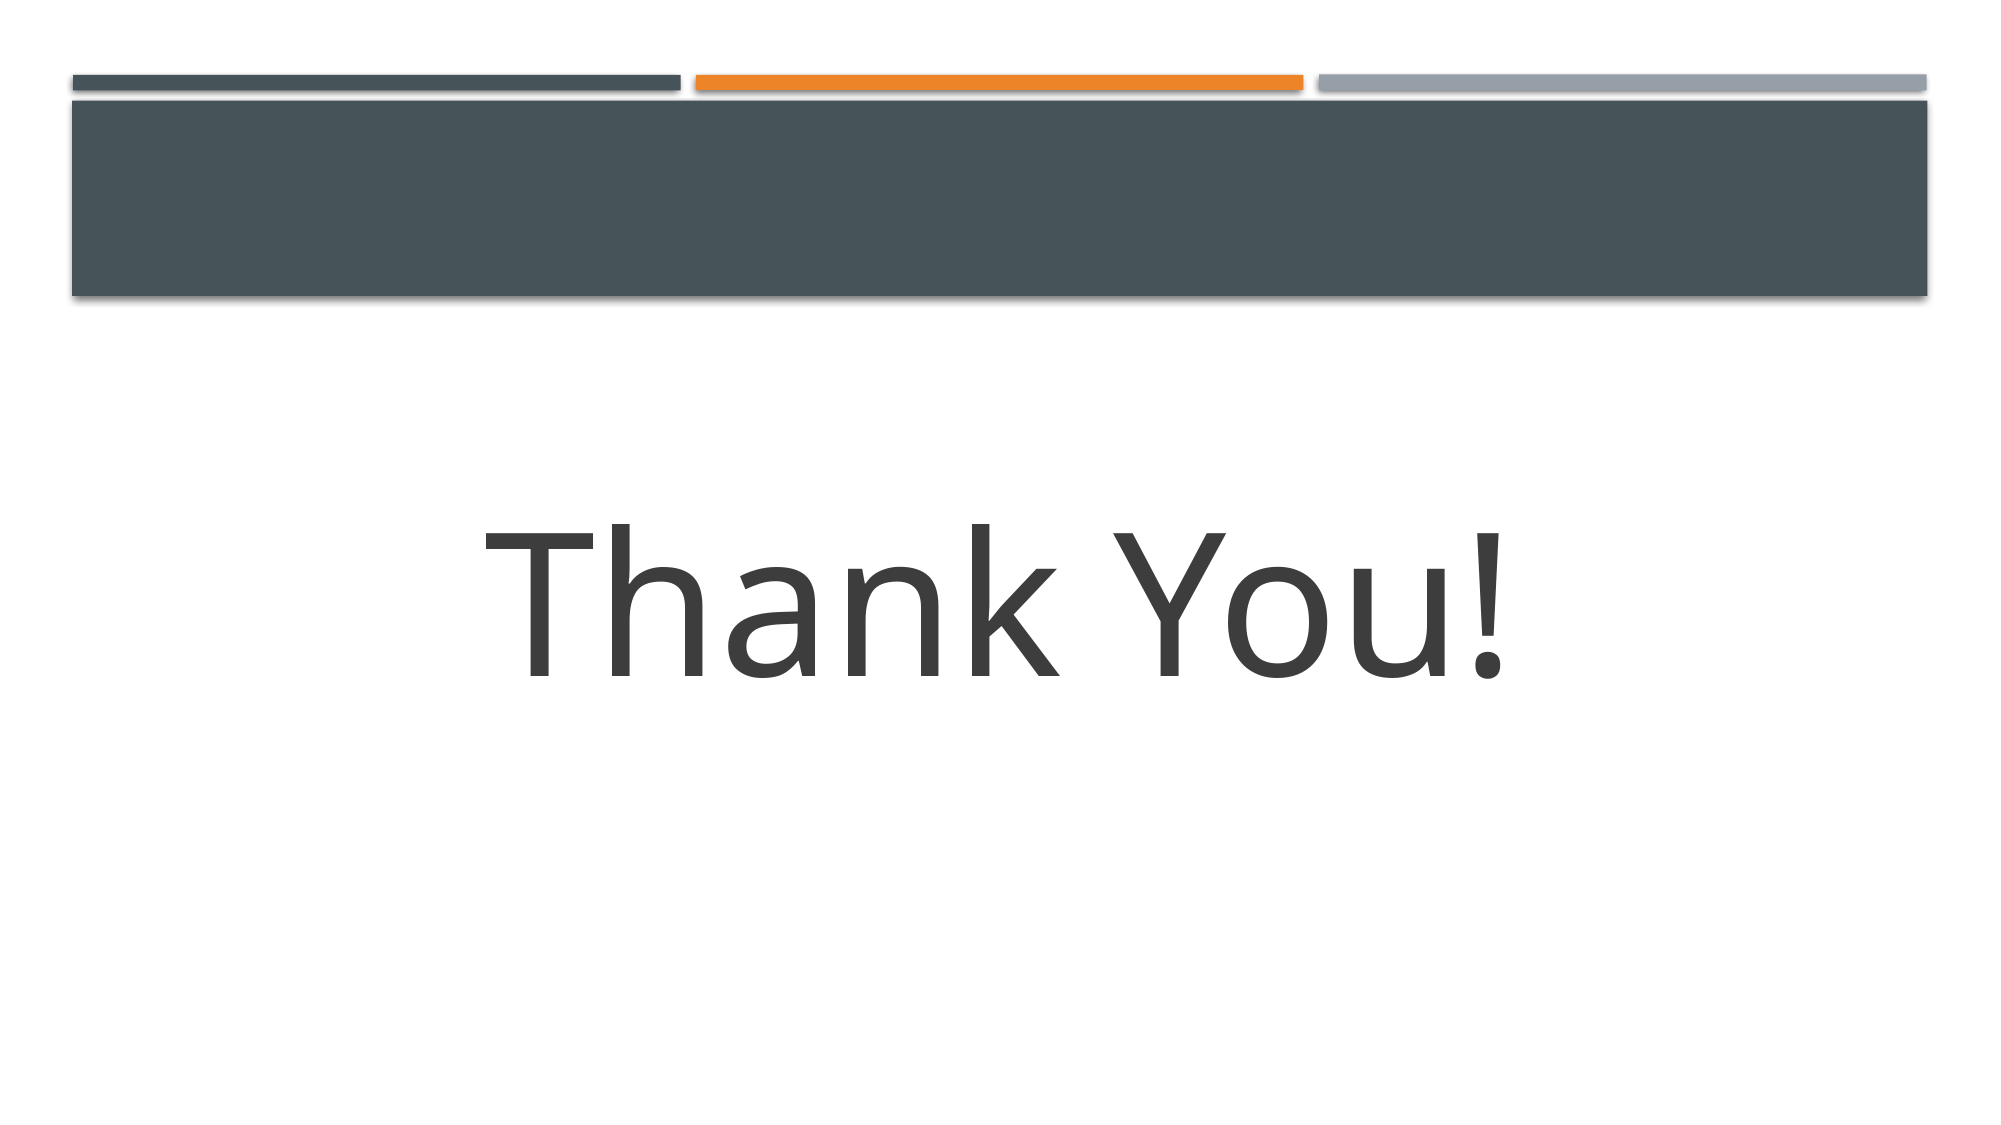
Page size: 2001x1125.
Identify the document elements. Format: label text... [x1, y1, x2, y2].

list Thank You! [95, 268, 1905, 924]
